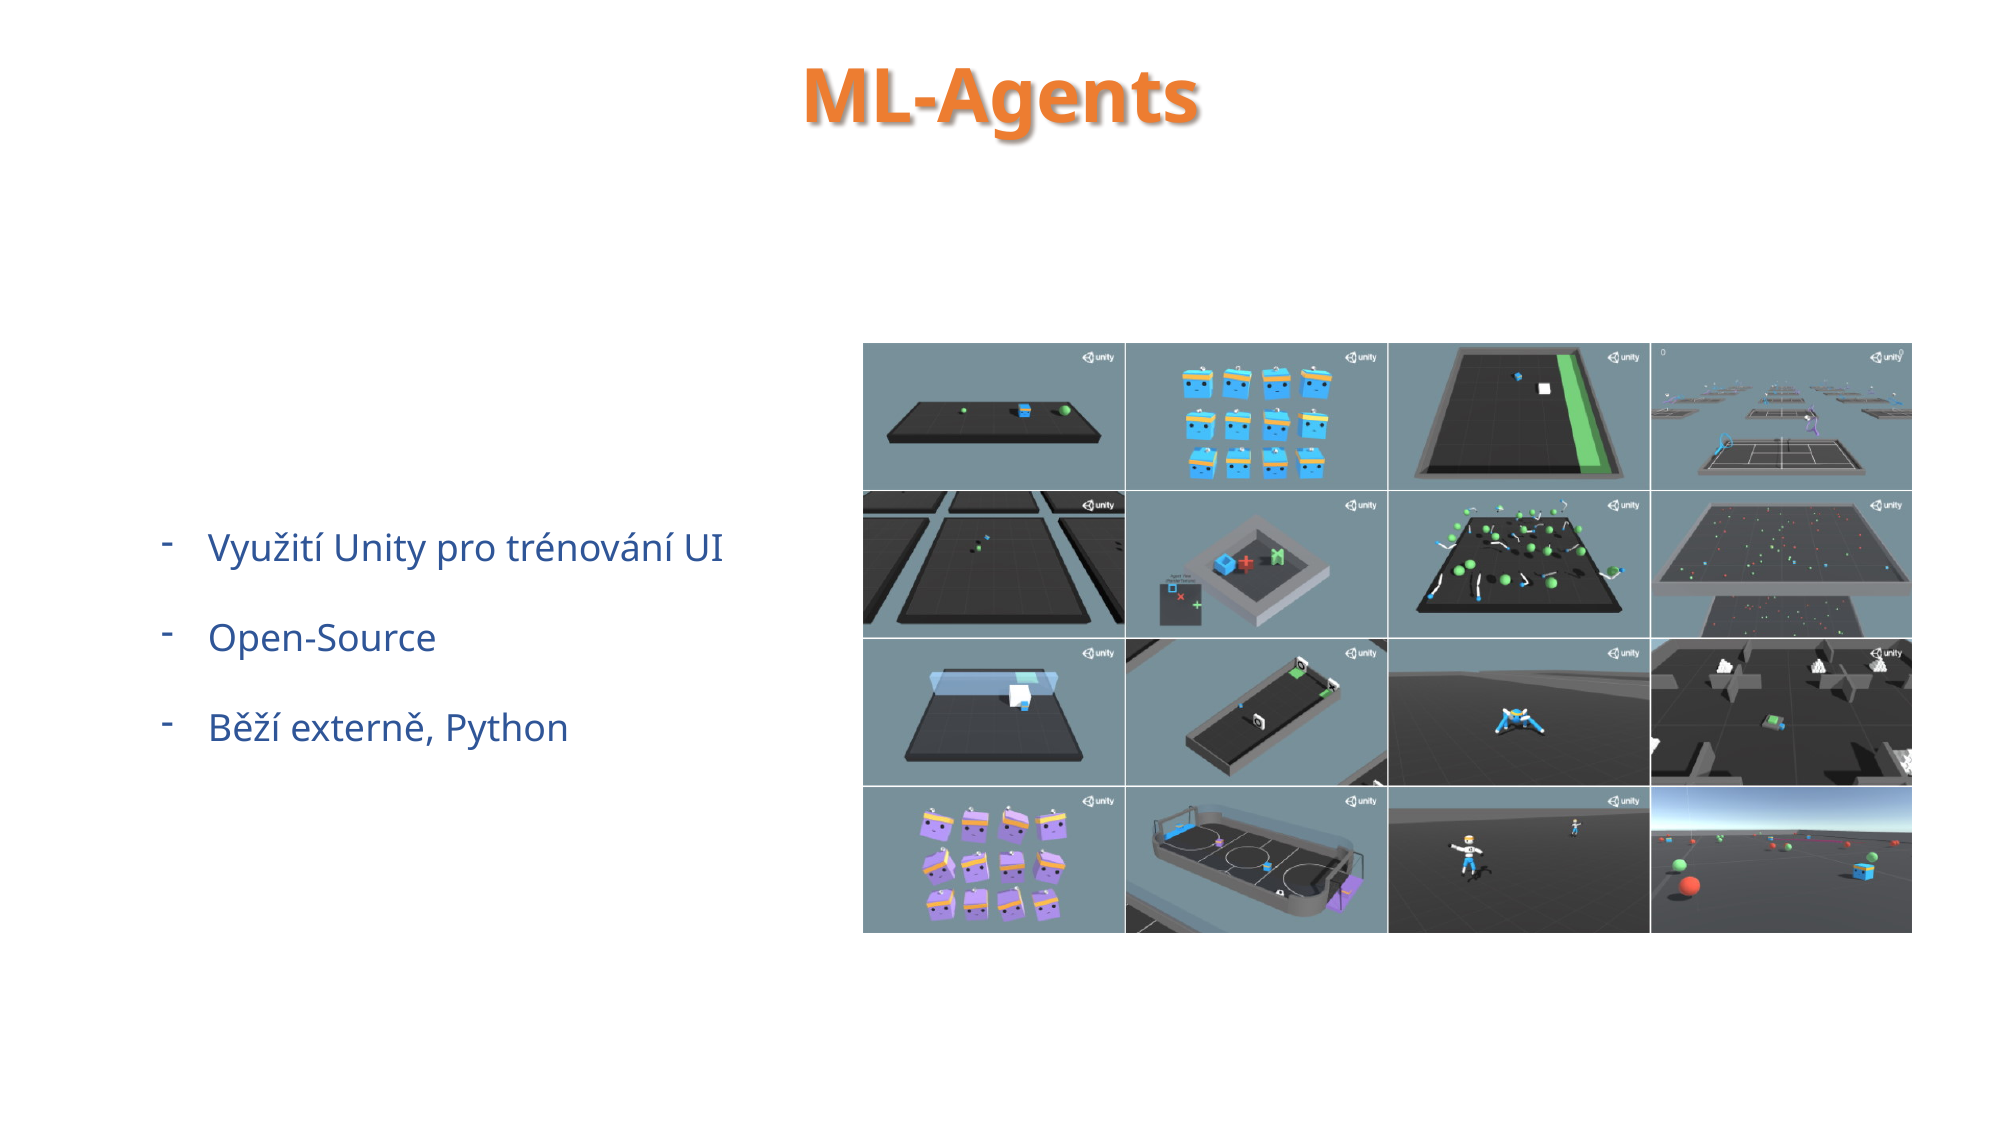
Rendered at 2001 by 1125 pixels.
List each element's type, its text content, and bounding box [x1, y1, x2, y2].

text_box ML-Agents [785, 39, 1215, 145]
text_box Využití Unity pro trénování UI Open-Source Běží externě, Python [146, 516, 740, 757]
picture [862, 343, 1912, 933]
